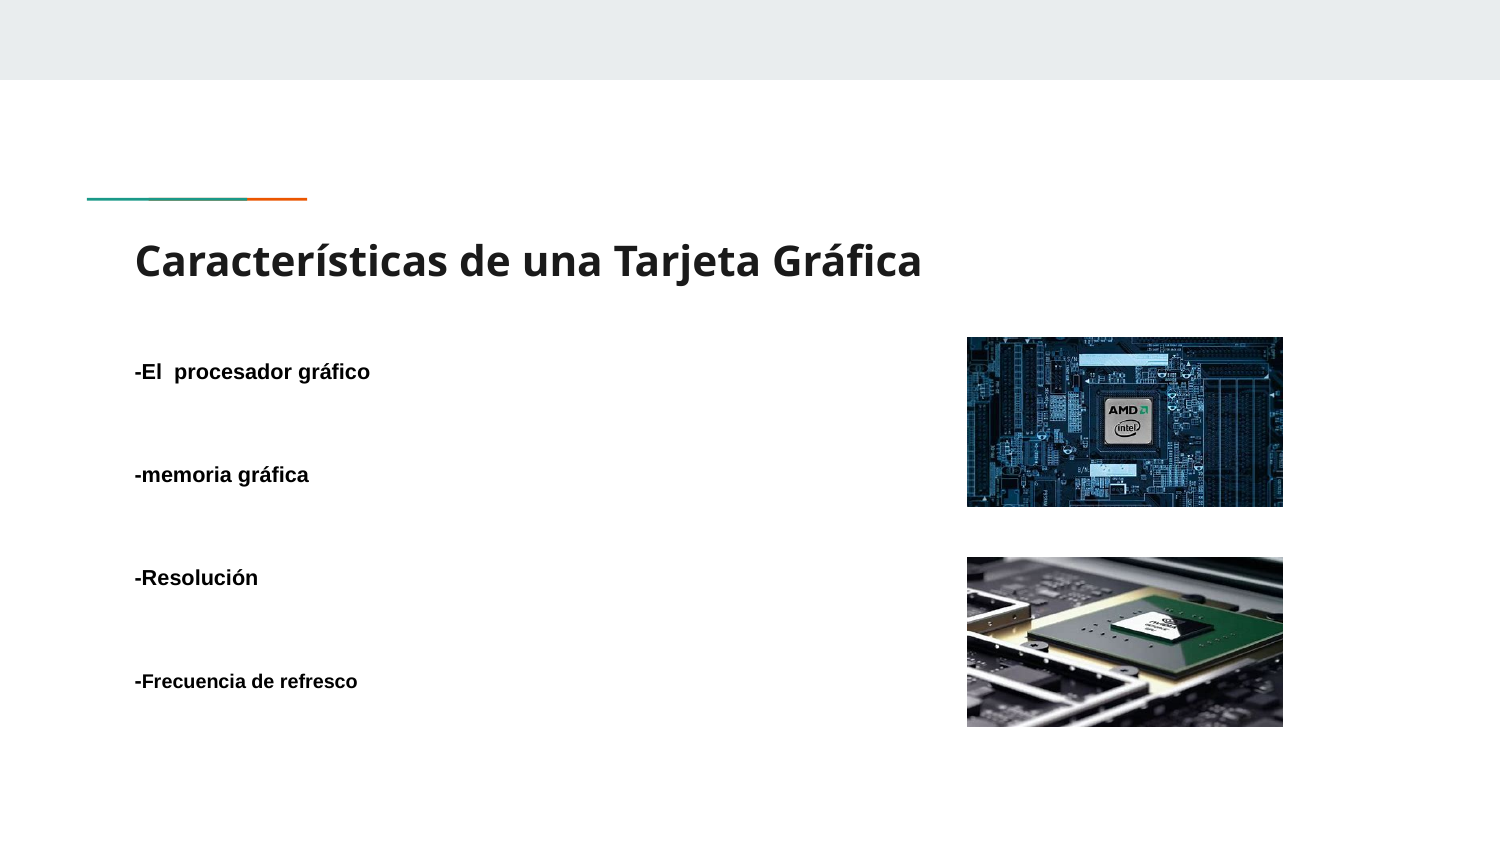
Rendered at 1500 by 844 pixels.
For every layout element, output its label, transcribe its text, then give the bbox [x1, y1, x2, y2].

picture [967, 556, 1283, 727]
title Características de una Tarjeta Gráfica [119, 216, 1381, 305]
list -El procesador gráfico -memoria gráfica -Resolución -Frecuencia de refresco [119, 341, 1381, 712]
picture [967, 336, 1283, 507]
